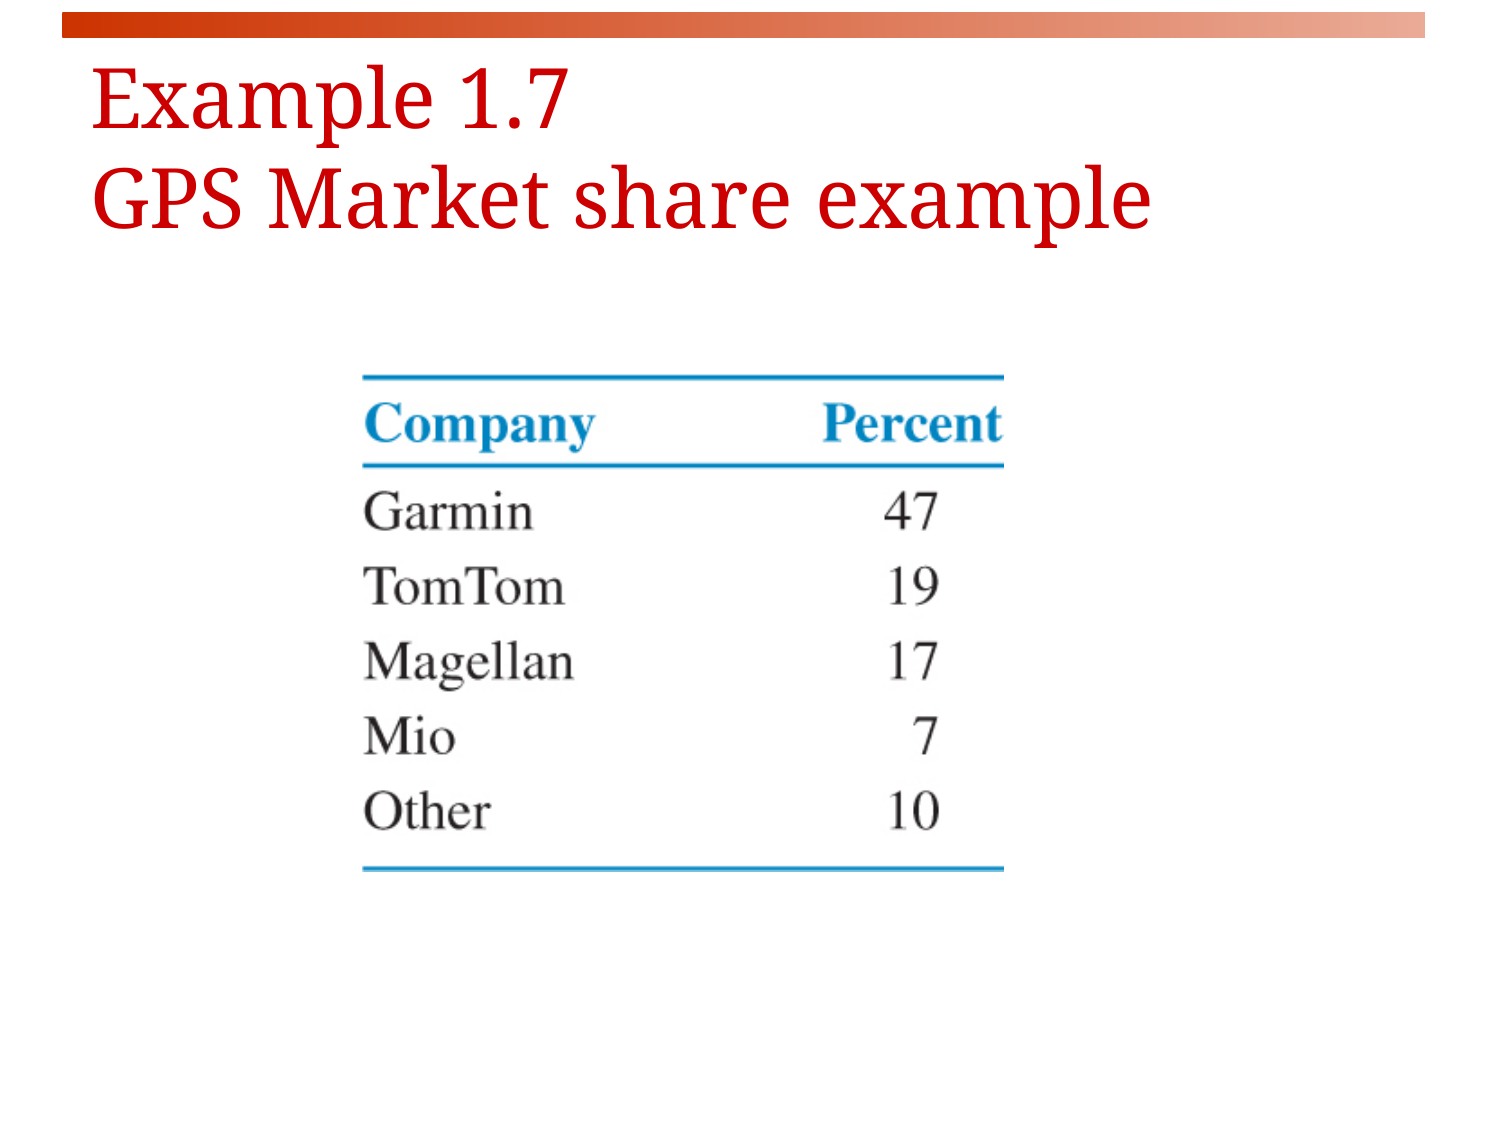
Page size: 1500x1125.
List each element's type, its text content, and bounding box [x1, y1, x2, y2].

picture [362, 374, 1004, 873]
title Example 1.7 GPS Market share example [75, 37, 1425, 275]
